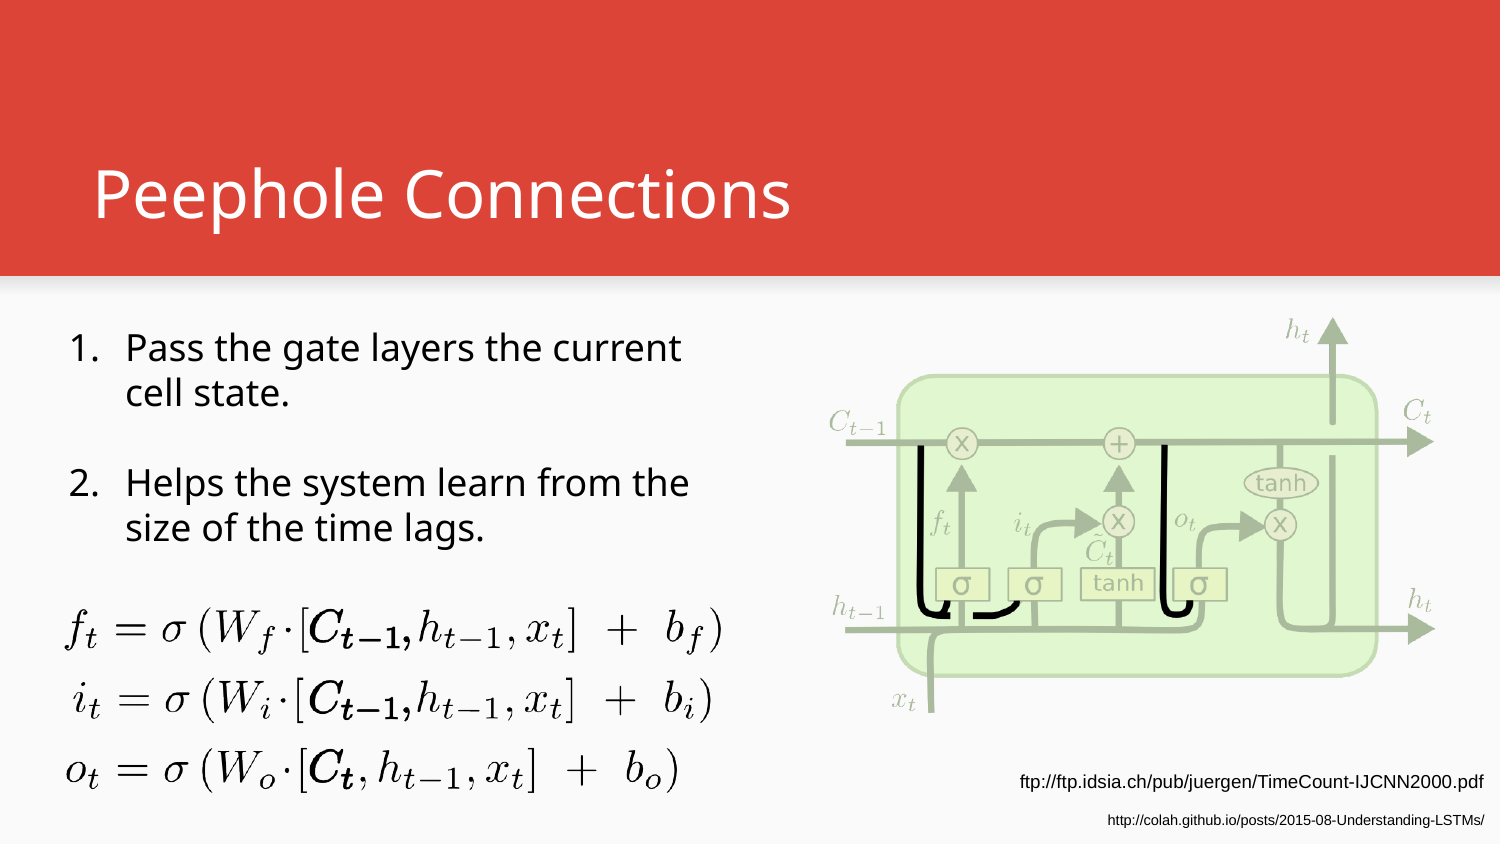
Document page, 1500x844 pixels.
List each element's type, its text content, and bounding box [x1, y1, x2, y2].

text_box ftp://ftp.idsia.ch/pub/juergen/TimeCount-IJCNN2000.pdf [1004, 755, 1500, 807]
title Peephole Connections [77, 121, 1427, 248]
text_box Pass the gate layers the current cell state. Helps the system learn from the size of the time lags. [35, 308, 722, 807]
picture [810, 308, 1468, 720]
text_box http://colah.github.io/posts/2015-08-Understanding-LSTMs/ [693, 782, 1500, 844]
picture [48, 589, 723, 808]
